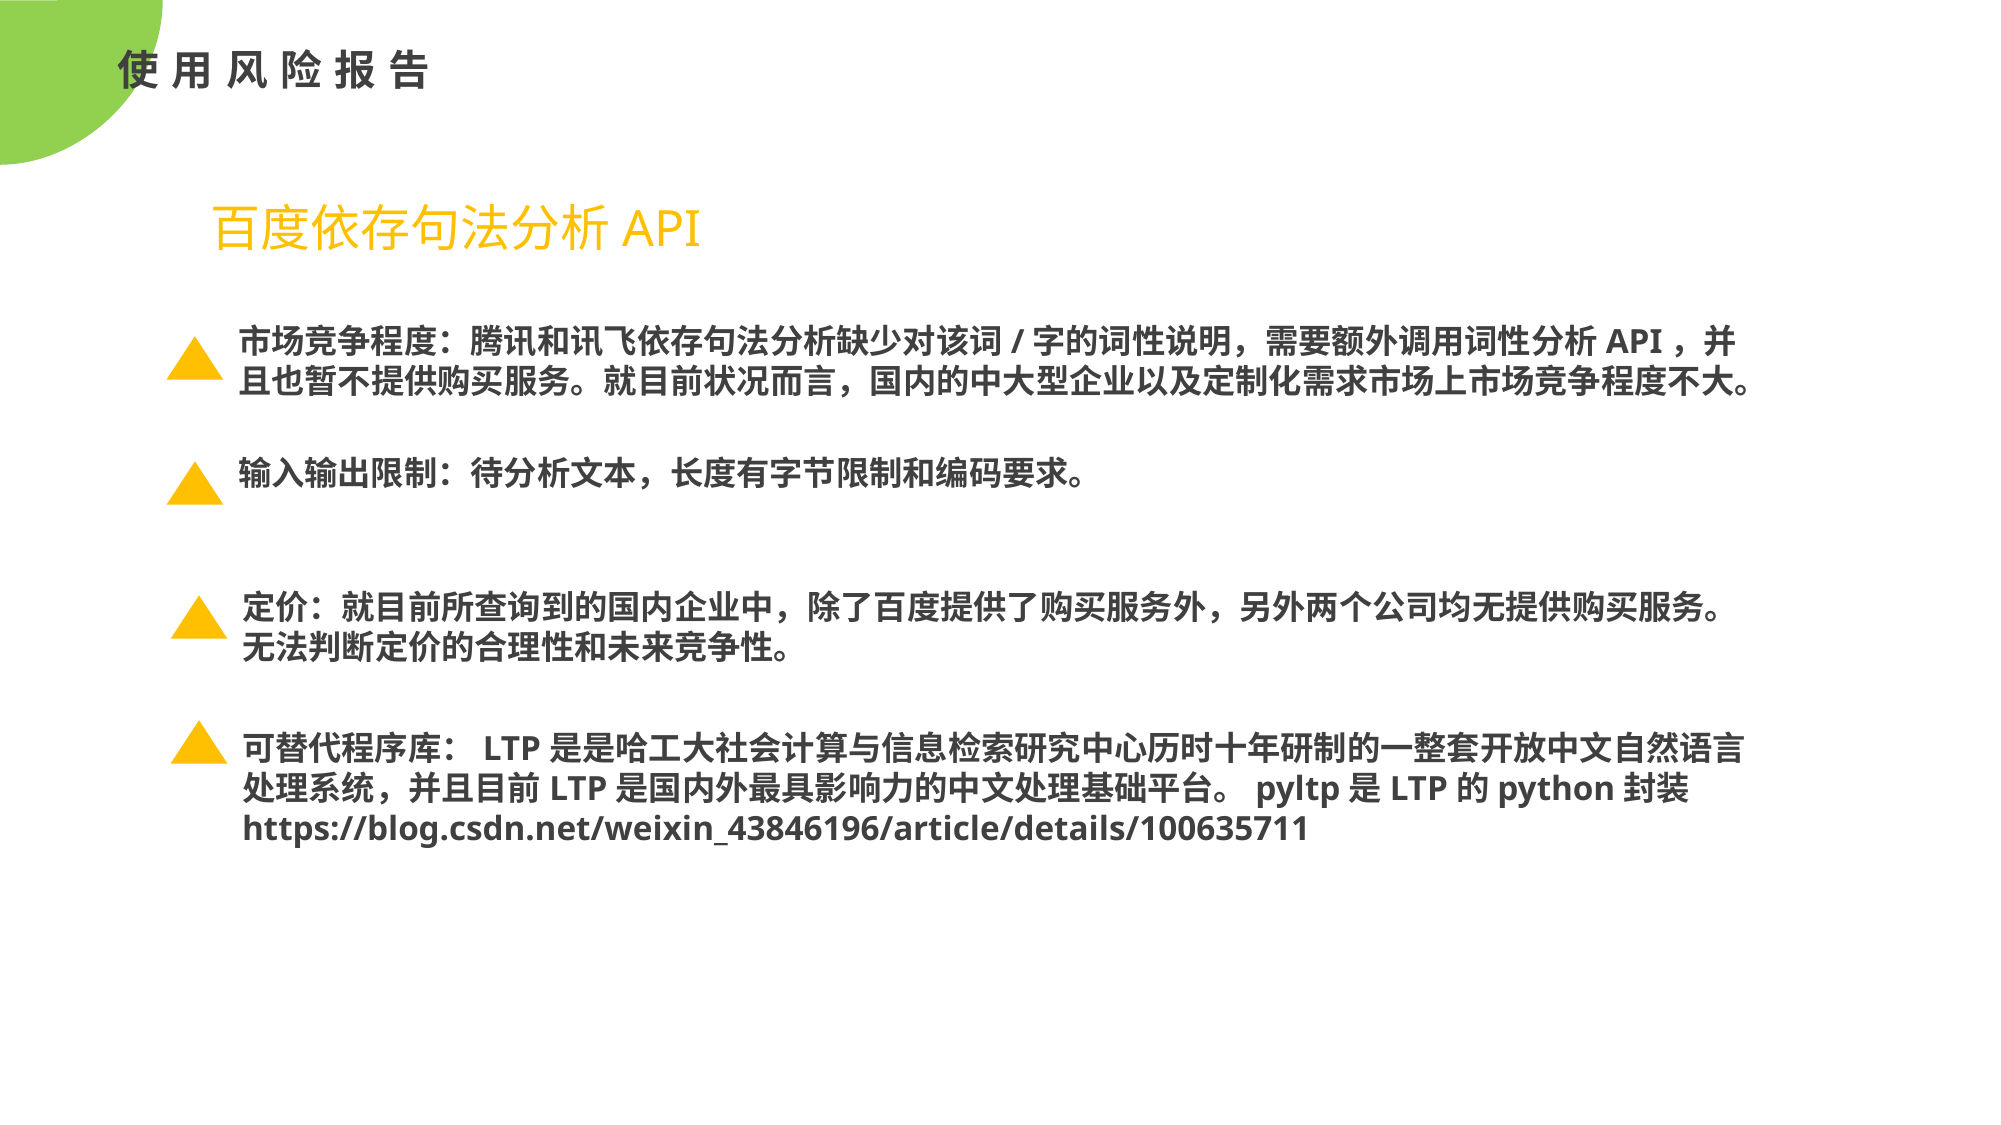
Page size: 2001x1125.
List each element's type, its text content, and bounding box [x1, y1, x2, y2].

text_box 市场竞争程度：腾讯和讯飞依存句法分析缺少对该词/字的词性说明，需要额外调用词性分析API，并且也暂不提供购买服务。就目前状况而言，国内的中大型企业以及定制化需求市场上市场竞争程度不大。 [223, 313, 1769, 408]
text_box 定价：就目前所查询到的国内企业中，除了百度提供了购买服务外，另外两个公司均无提供购买服务。无法判断定价的合理性和未来竞争性。 [227, 578, 1769, 674]
text_box [170, 720, 228, 764]
text_box 可替代程序库：LTP是是哈工大社会计算与信息检索研究中心历时十年研制的一整套开放中文自然语言处理系统，并且目前LTP是国内外最具影响力的中文处理基础平台。pyltp是LTP的python封装https://blog.csdn.net/weixin_43846196/article/details/100635711 [227, 720, 1769, 855]
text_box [0, 0, 582, 165]
text_box [166, 336, 223, 380]
text_box 输入输出限制：待分析文本，长度有字节限制和编码要求。 [223, 444, 1769, 500]
text_box 百度依存句法分析API [195, 189, 717, 265]
text_box [170, 595, 228, 639]
text_box [166, 461, 224, 505]
